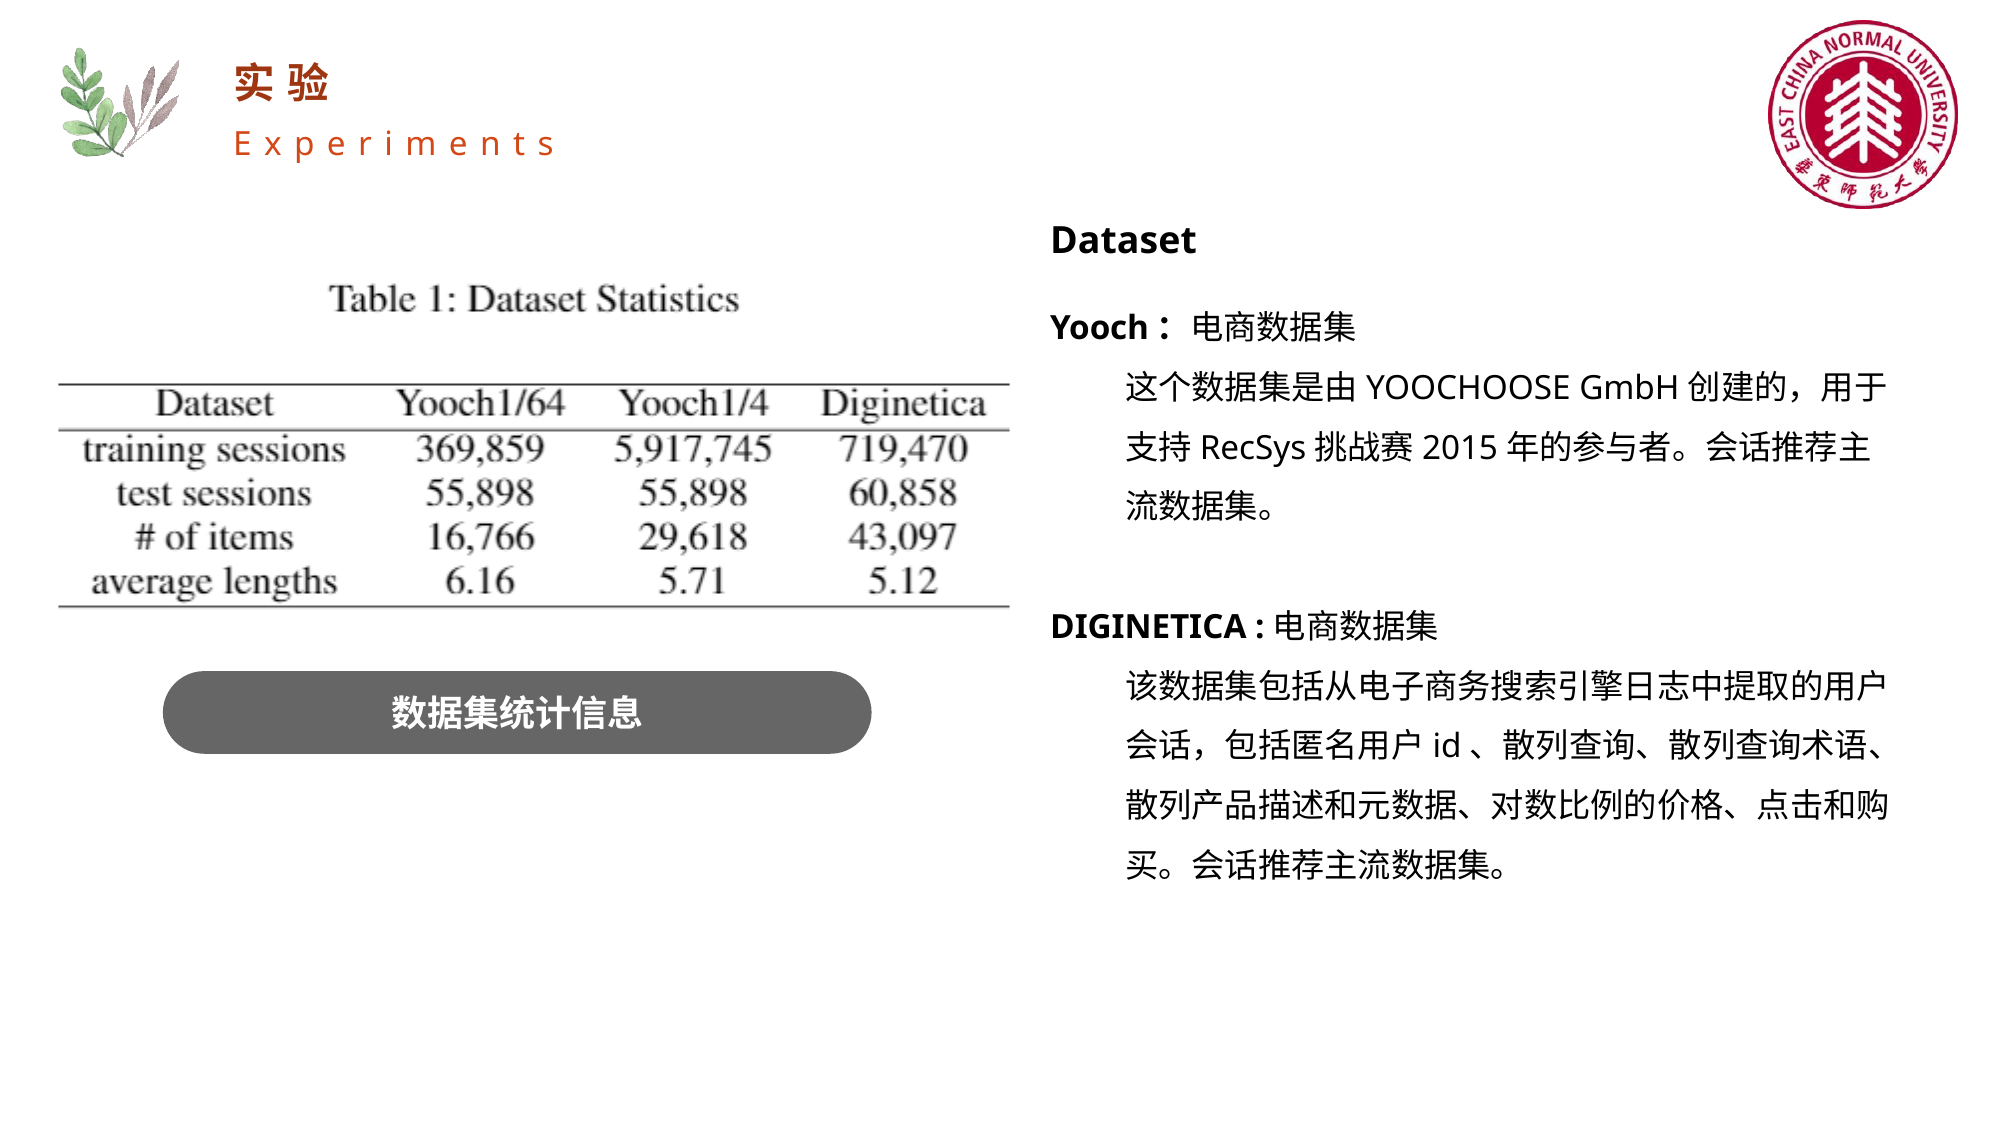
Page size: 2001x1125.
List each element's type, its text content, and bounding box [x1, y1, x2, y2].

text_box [218, 49, 1150, 171]
picture [29, 256, 1036, 648]
text_box 数据集统计信息 [161, 670, 873, 755]
picture [1768, 20, 1958, 209]
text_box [1035, 208, 1907, 943]
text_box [61, 46, 179, 160]
